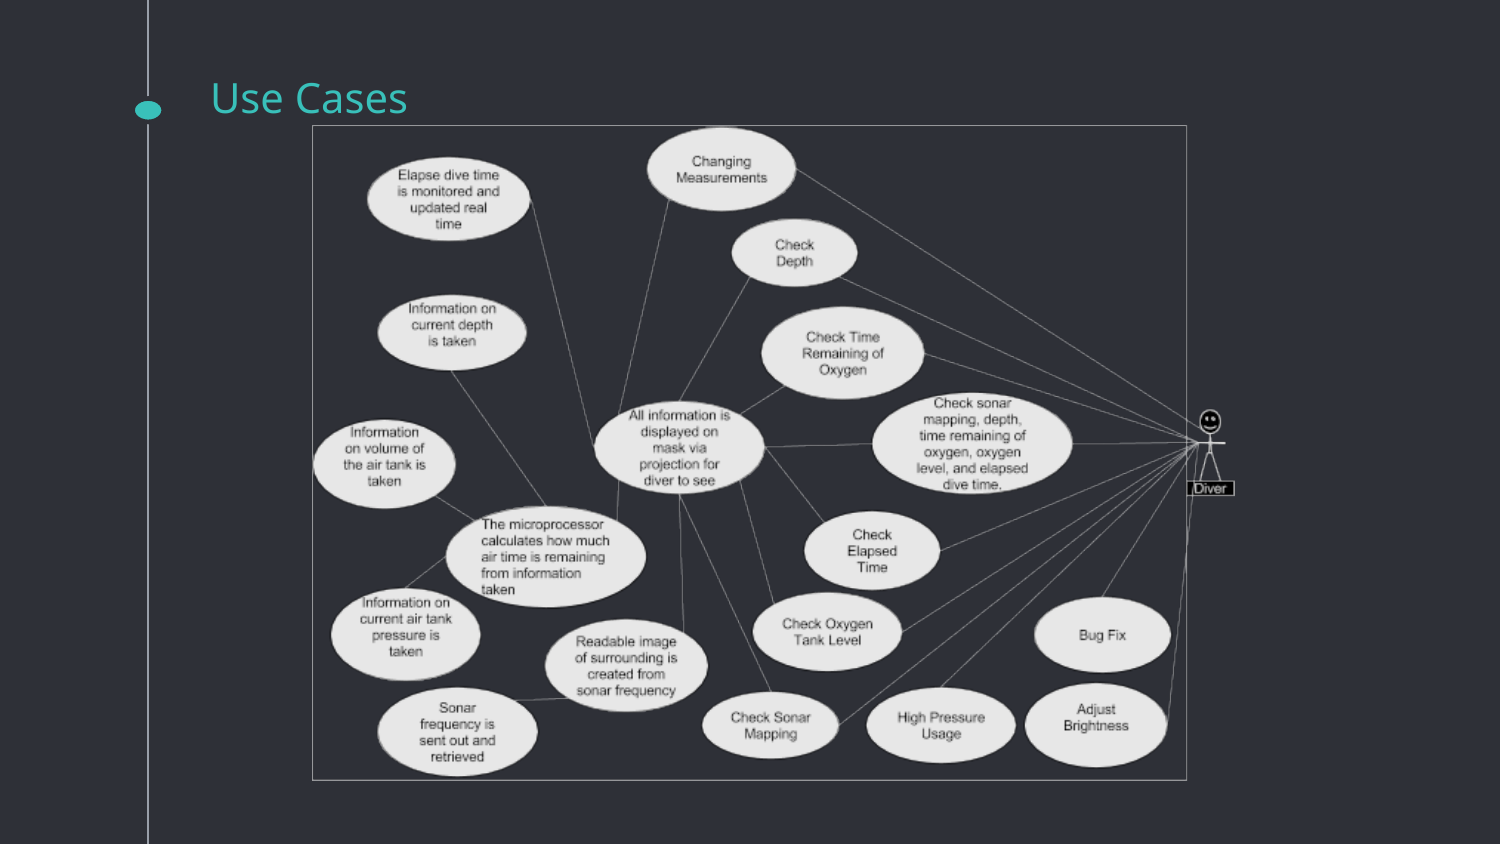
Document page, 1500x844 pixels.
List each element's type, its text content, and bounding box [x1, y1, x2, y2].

title Use Cases [194, 80, 1320, 138]
picture [311, 125, 1236, 782]
